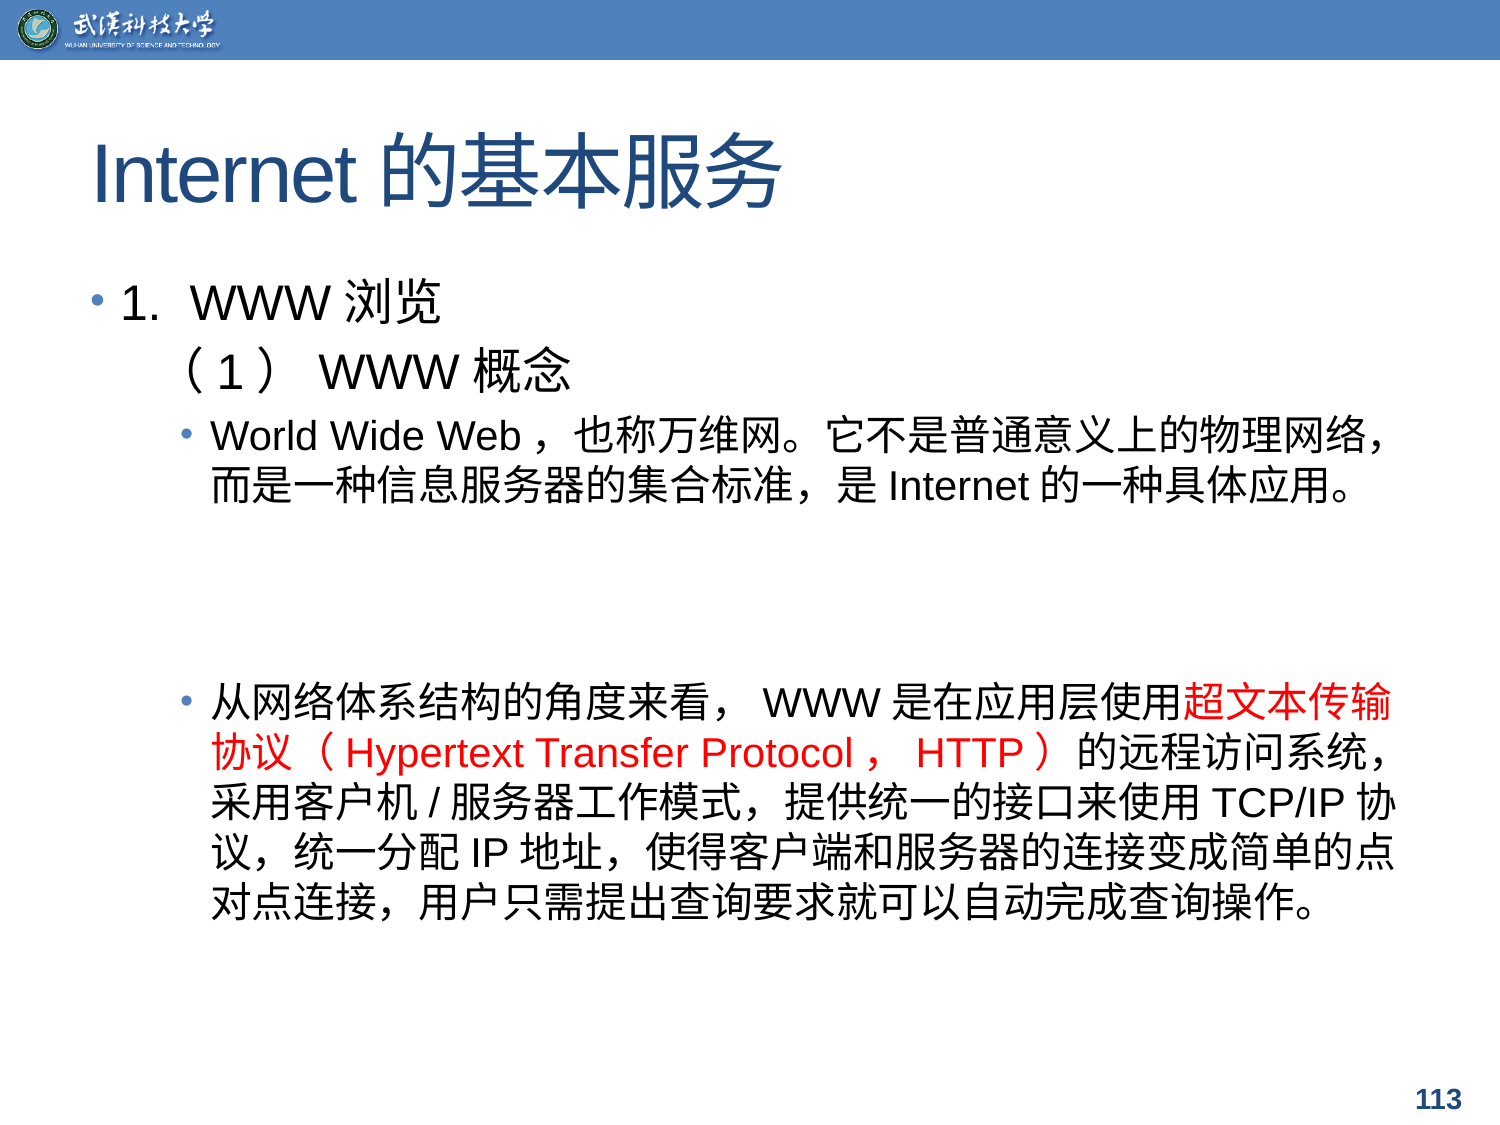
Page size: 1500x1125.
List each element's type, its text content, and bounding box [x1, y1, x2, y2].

slide_number 113 [1400, 1071, 1500, 1125]
list 1. WWW浏览 （1）WWW概念 World Wide Web，也称万维网。它不是普通意义上的物理网络，而是一种信息服务器的集合标准，是Internet的一种具体应用。 从网络体系结构的角度来看，WWW是在应用层使用超文本传输协议（Hypertext Transfer Protocol，HTTP）的远程访问系统，采用客户机/服务器工作模式，提供统一的接口来使用TCP/IP协议，统一分配IP地址，使得客户端和服务器的连接变成简单的点对点连接，用户只需提出查询要求就可以自动完成查询操作。 [75, 262, 1425, 1063]
title Internet的基本服务 [75, 87, 1425, 250]
picture [8, 4, 228, 58]
